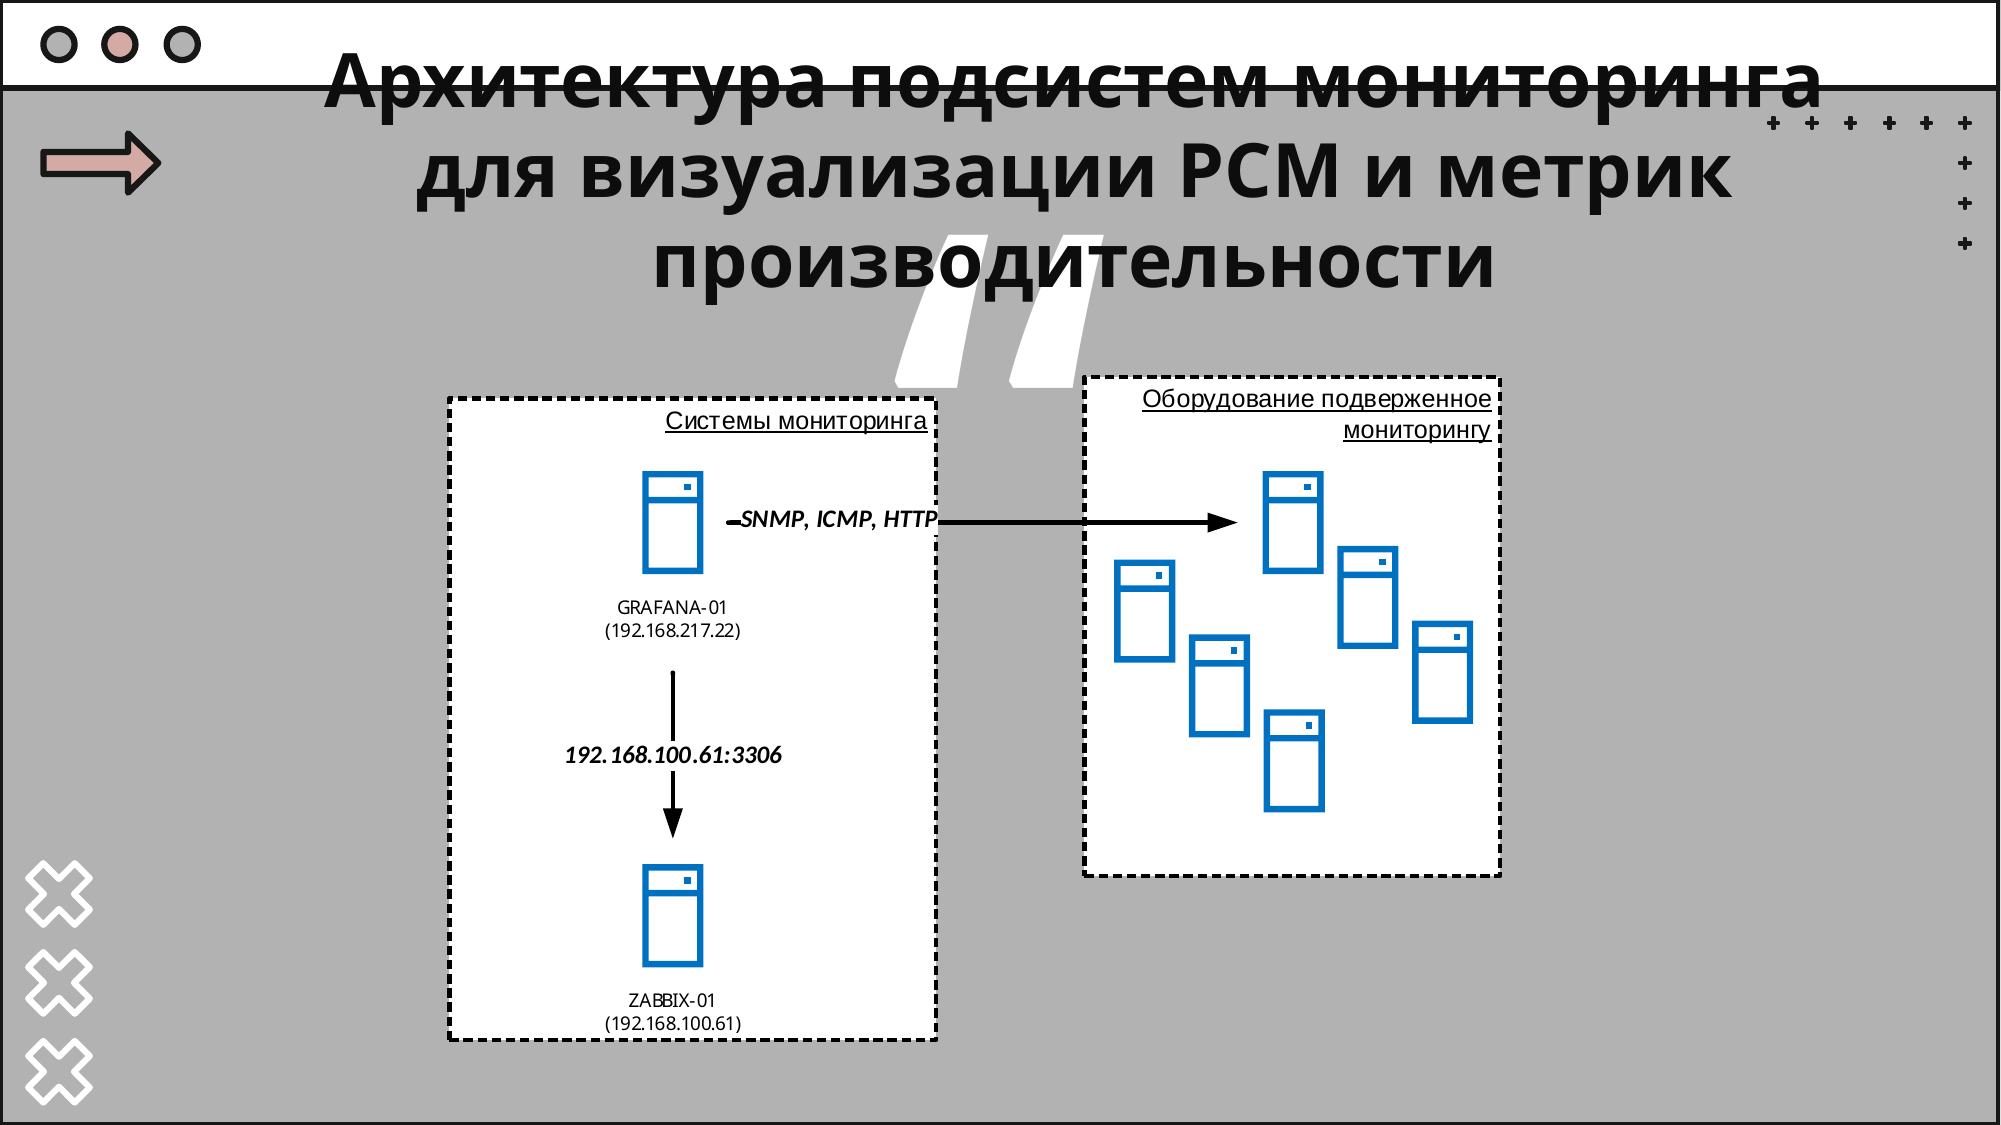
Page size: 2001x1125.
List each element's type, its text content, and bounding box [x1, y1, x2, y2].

picture [443, 371, 1512, 1046]
title Архитектура подсистем мониторинга для визуализации РСМ и метрик производительности [150, 84, 2000, 250]
